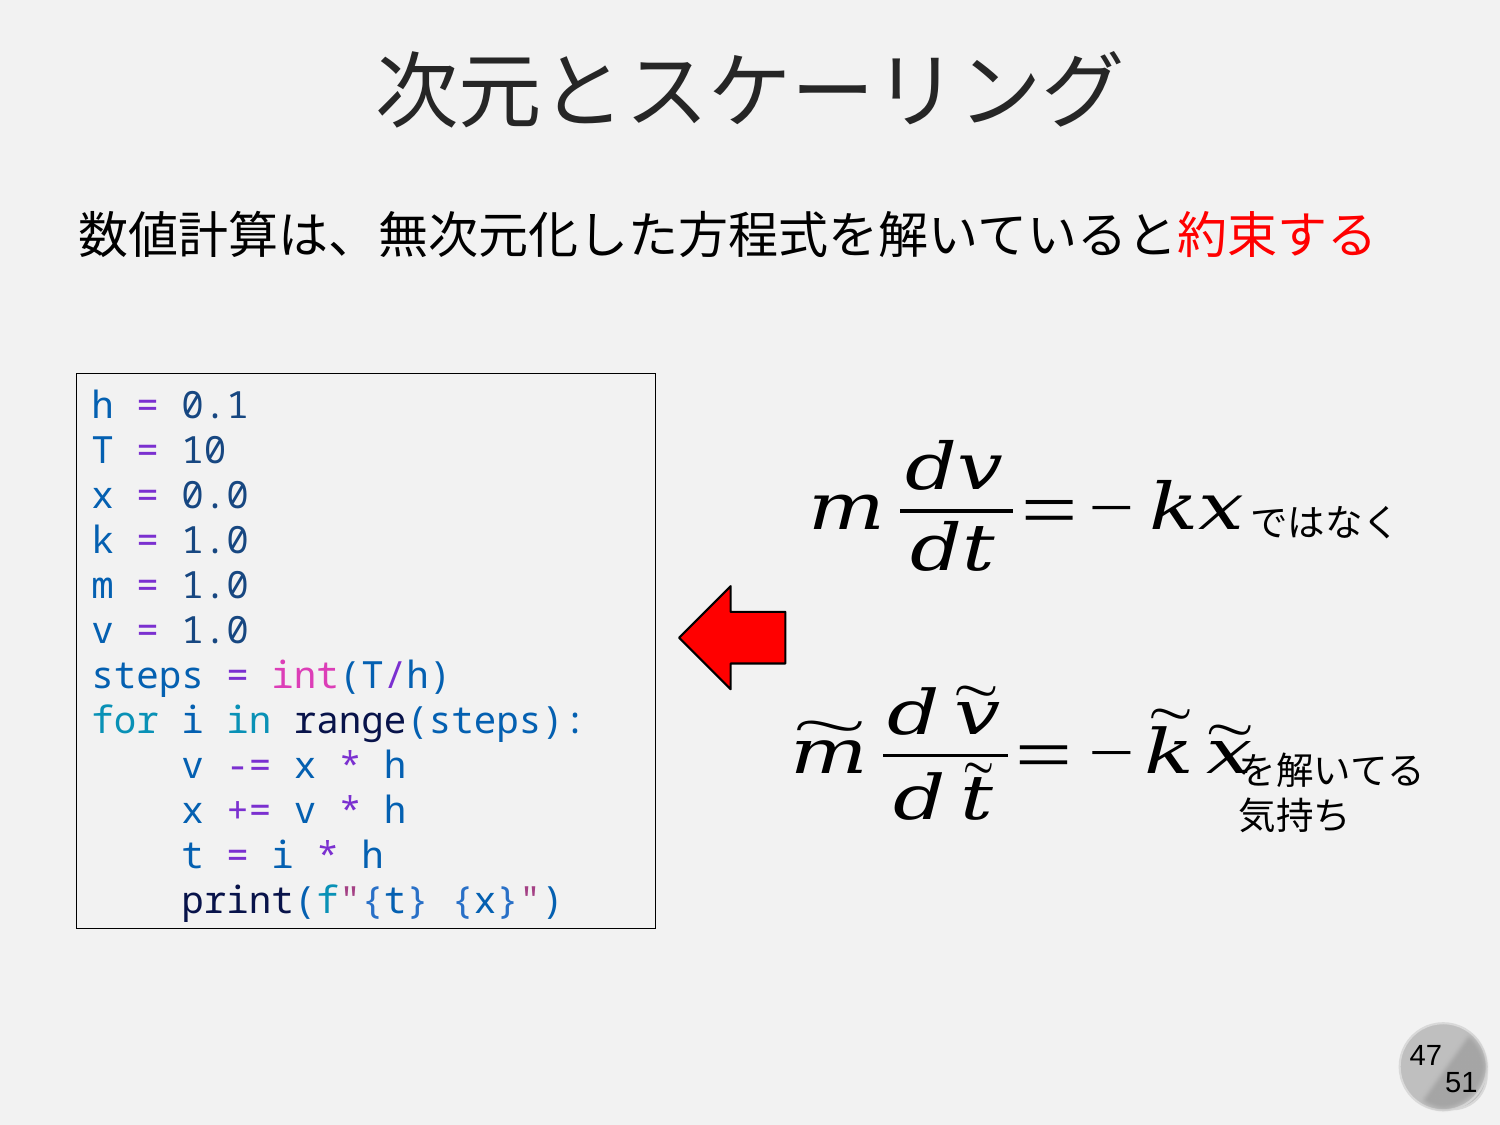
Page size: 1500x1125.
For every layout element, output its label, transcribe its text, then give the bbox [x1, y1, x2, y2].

text_box 数値計算は、無次元化した方程式を解いていると約束する [63, 196, 1393, 271]
text_box [678, 585, 787, 691]
list 次元とスケーリング [0, 31, 1500, 155]
text_box h = 0.1 T = 10 x = 0.0 k = 1.0 m = 1.0 v = 1.0 steps = int(T/h) for i in range(steps): v -= x * h x += v * h t = i * h print(f"{t} {x}") [76, 373, 656, 929]
text_box を解いてる 気持ち [1224, 739, 1441, 845]
text_box ではなく [1235, 491, 1415, 552]
